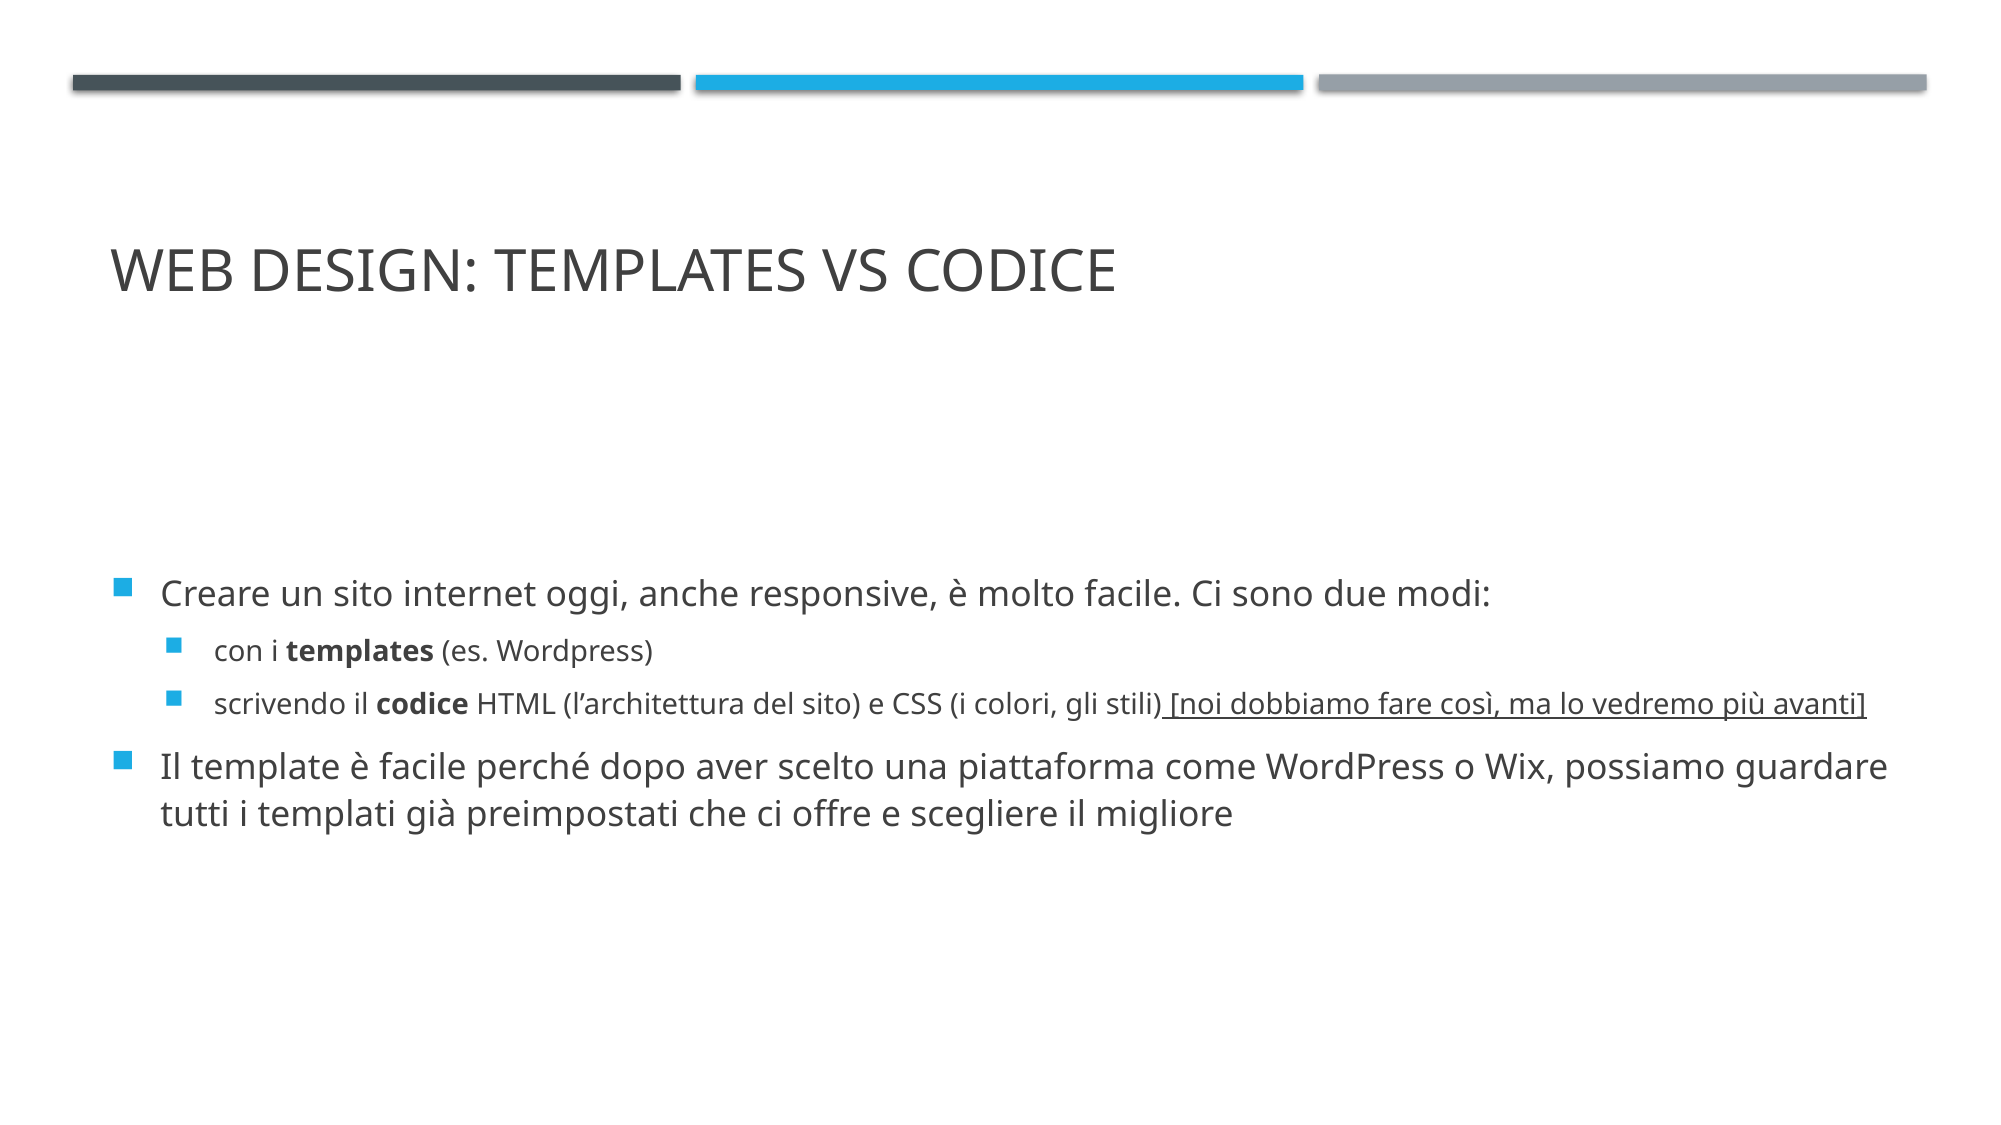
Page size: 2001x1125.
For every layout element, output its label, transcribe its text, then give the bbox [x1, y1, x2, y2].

list Creare un sito internet oggi, anche responsive, è molto facile. Ci sono due modi: con i templates (es. Wordpress) scrivendo il codice HTML (l’architettura del sito) e CSS (i colori, gli stili) [noi dobbiamo fare così, ma lo vedremo più avanti] Il template è facile perché dopo aver scelto una piattaforma come WordPress o Wix, possiamo guardare tutti i templati già preimpostati che ci offre e scegliere il migliore [95, 351, 1905, 1049]
title Web design: templates vs codice [95, 115, 1905, 311]
